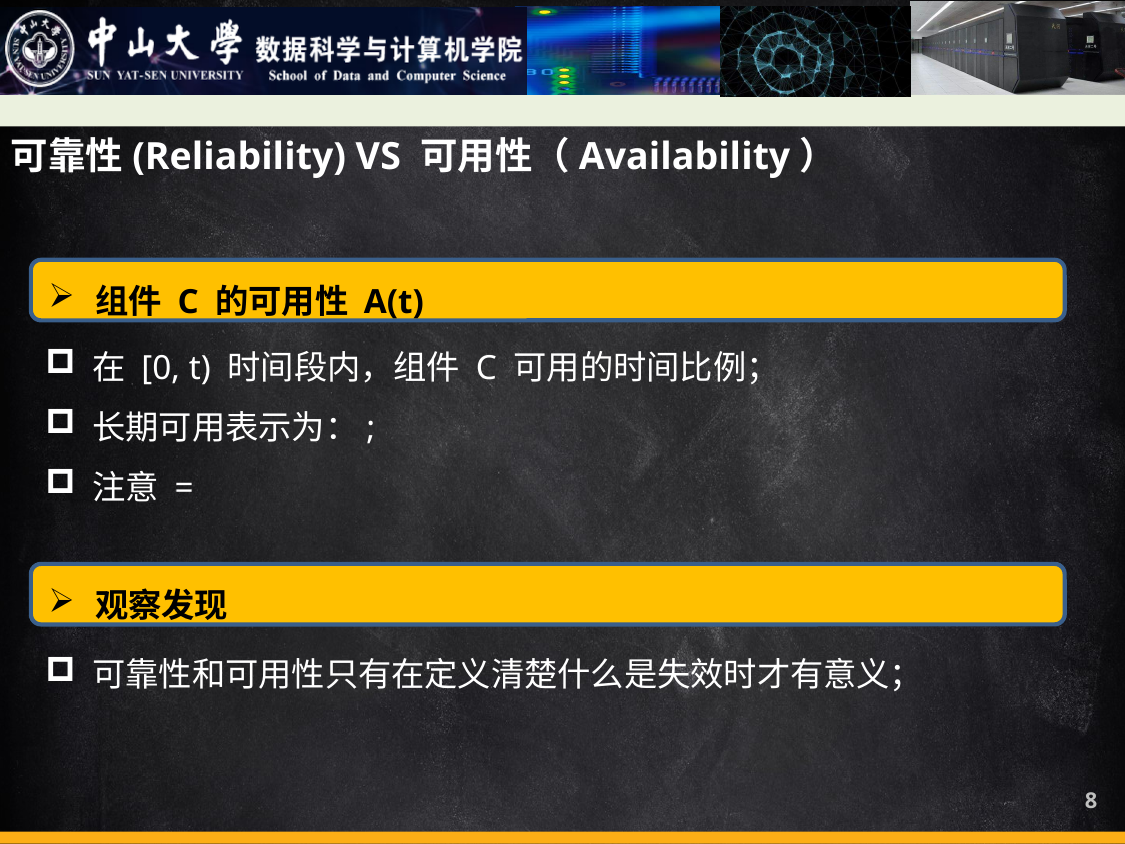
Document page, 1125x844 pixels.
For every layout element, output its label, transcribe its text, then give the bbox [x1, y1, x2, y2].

text_box 可靠性和可用性只有在定义清楚什么是失效时才有意义； [30, 625, 1035, 701]
picture [0, 0, 1125, 97]
text_box 观察发现 [28, 561, 1067, 627]
picture [0, 127, 1125, 831]
text_box 组件 C 的可用性 A(t) [28, 257, 1067, 323]
text_box 可靠性(Reliability) VS 可用性（Availability） [0, 124, 858, 185]
